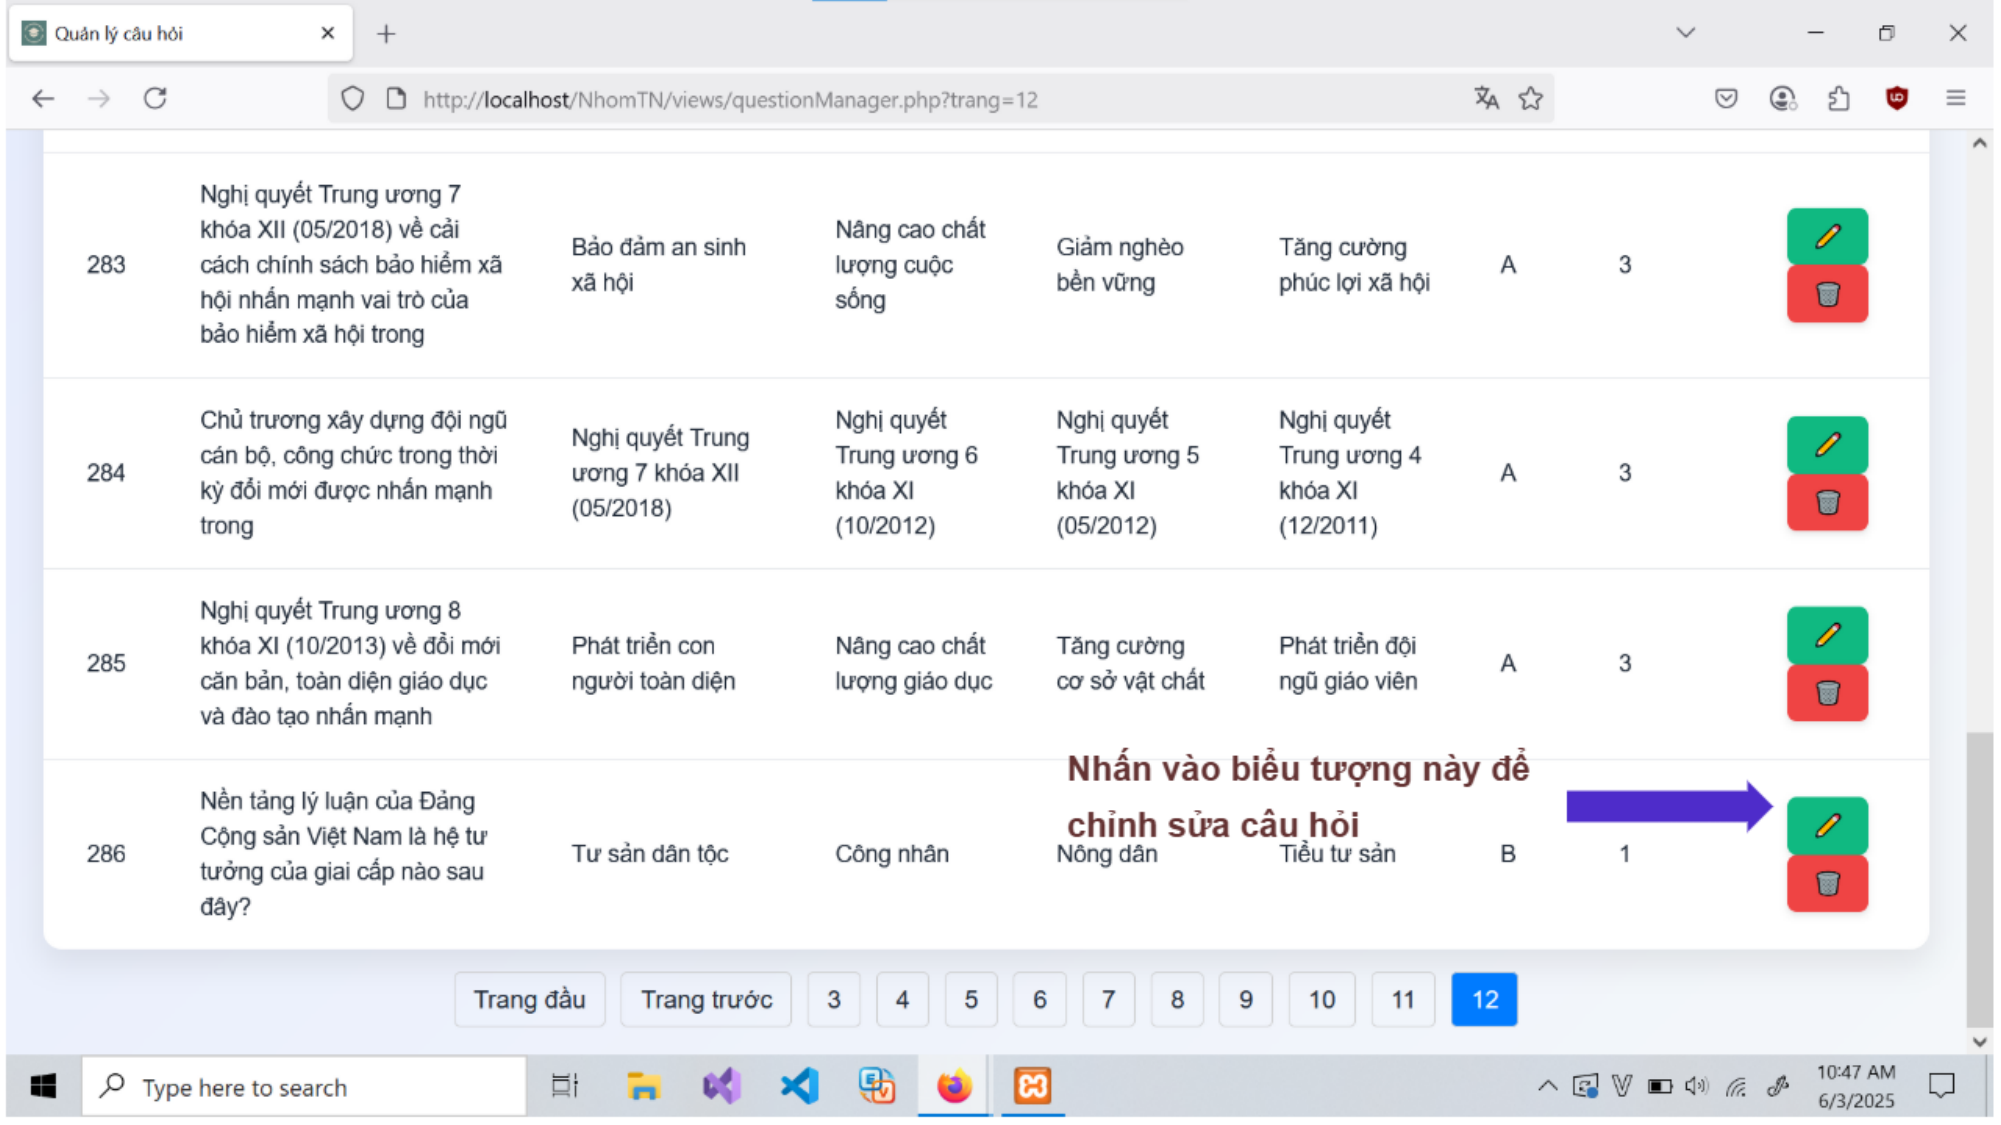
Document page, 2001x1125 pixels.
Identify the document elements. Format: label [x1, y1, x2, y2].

list [0, 0, 2000, 1125]
